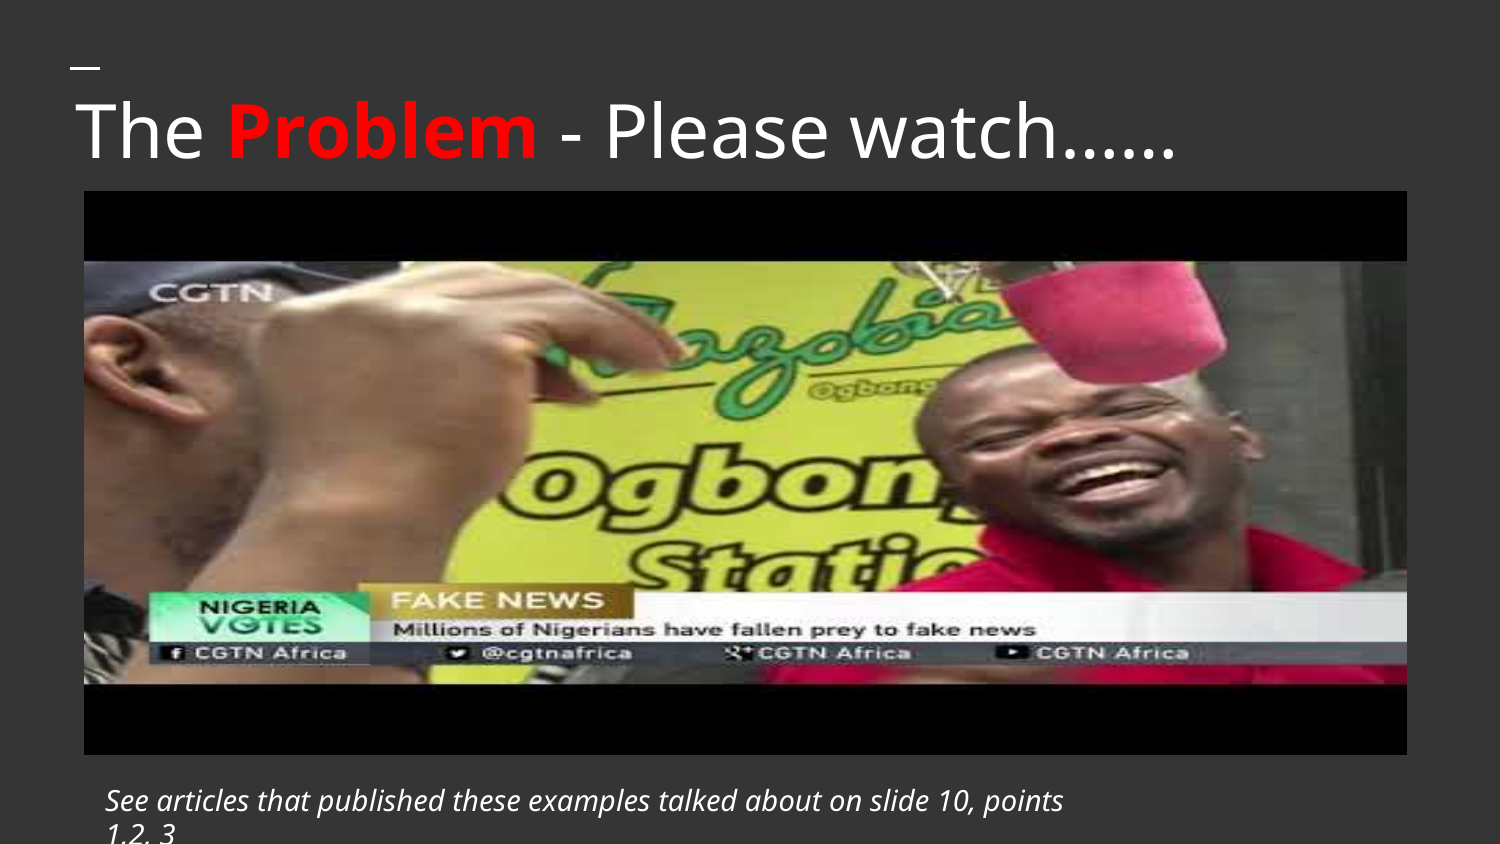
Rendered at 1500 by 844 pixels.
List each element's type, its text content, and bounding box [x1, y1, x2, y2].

text_box The Problem - Please watch…… [60, 68, 1301, 180]
text_box See articles that published these examples talked about on slide 10, points 1,2, 3 [90, 766, 1086, 820]
picture [84, 191, 1408, 755]
